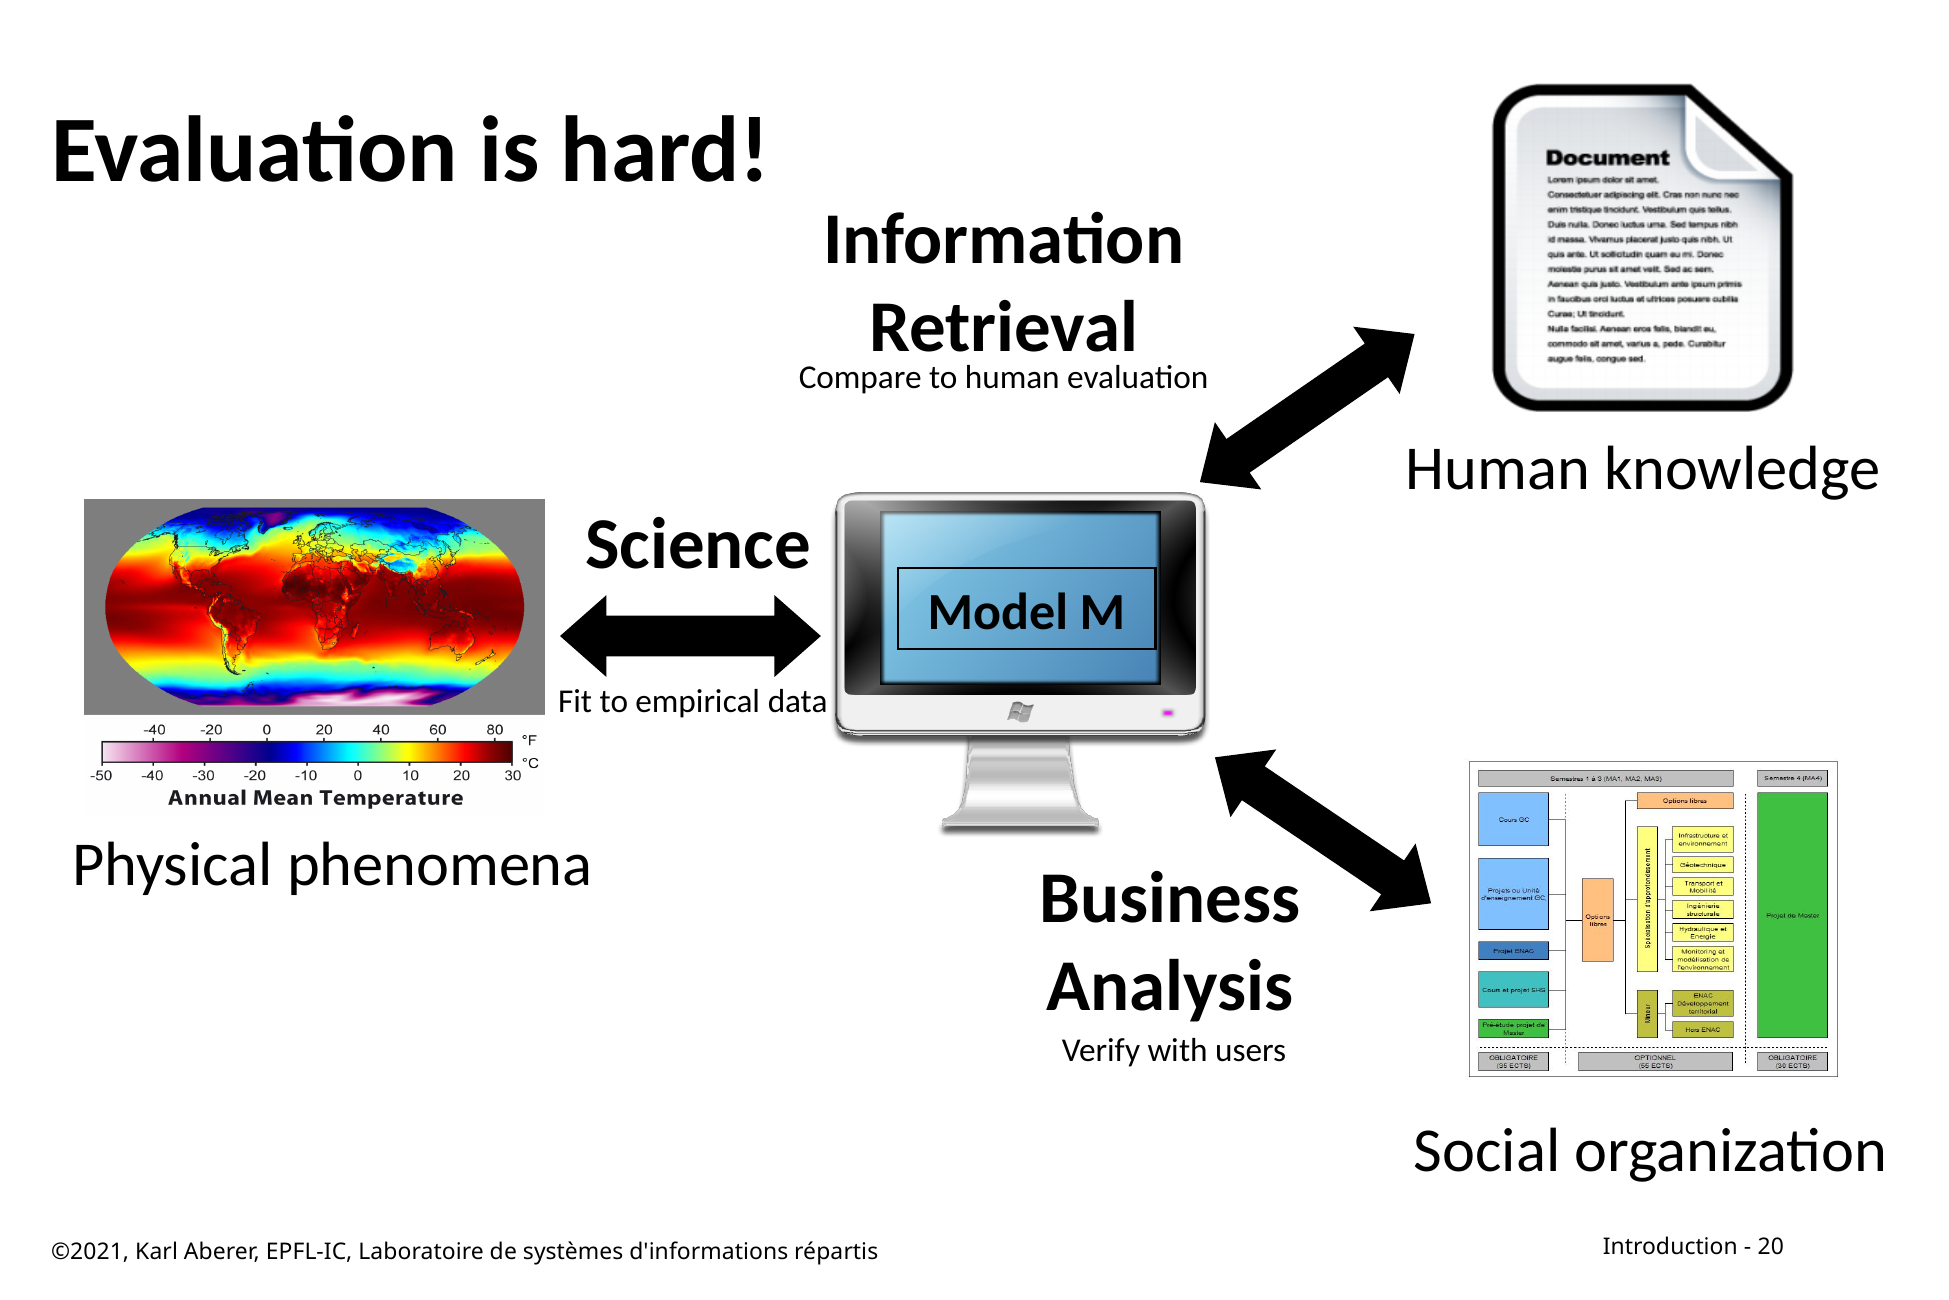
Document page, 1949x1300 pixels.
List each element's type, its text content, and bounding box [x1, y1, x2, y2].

picture [1449, 76, 1837, 421]
text_box Human knowledge [1387, 417, 1900, 512]
title Evaluation is hard! [32, 57, 1803, 232]
text_box [1199, 326, 1415, 490]
text_box Business Analysis [1020, 840, 1320, 1035]
text_box Science [566, 485, 819, 592]
picture [83, 499, 545, 816]
text_box Physical phenomena [53, 813, 612, 907]
picture [1465, 758, 1842, 1081]
text_box Verify with users [1046, 1020, 1302, 1076]
text_box Social organization [1395, 1100, 1907, 1194]
picture [820, 485, 1220, 841]
text_box Fit to empirical data [549, 672, 815, 727]
text_box Information Retrieval [804, 181, 1204, 347]
text_box [560, 595, 815, 672]
text_box [1226, 749, 1432, 912]
text_box Compare to human evaluation [783, 347, 1224, 403]
footer ©2021, Karl Aberer, EPFL-IC, Laboratoire de systèmes d'informations répartis [32, 1227, 1284, 1271]
